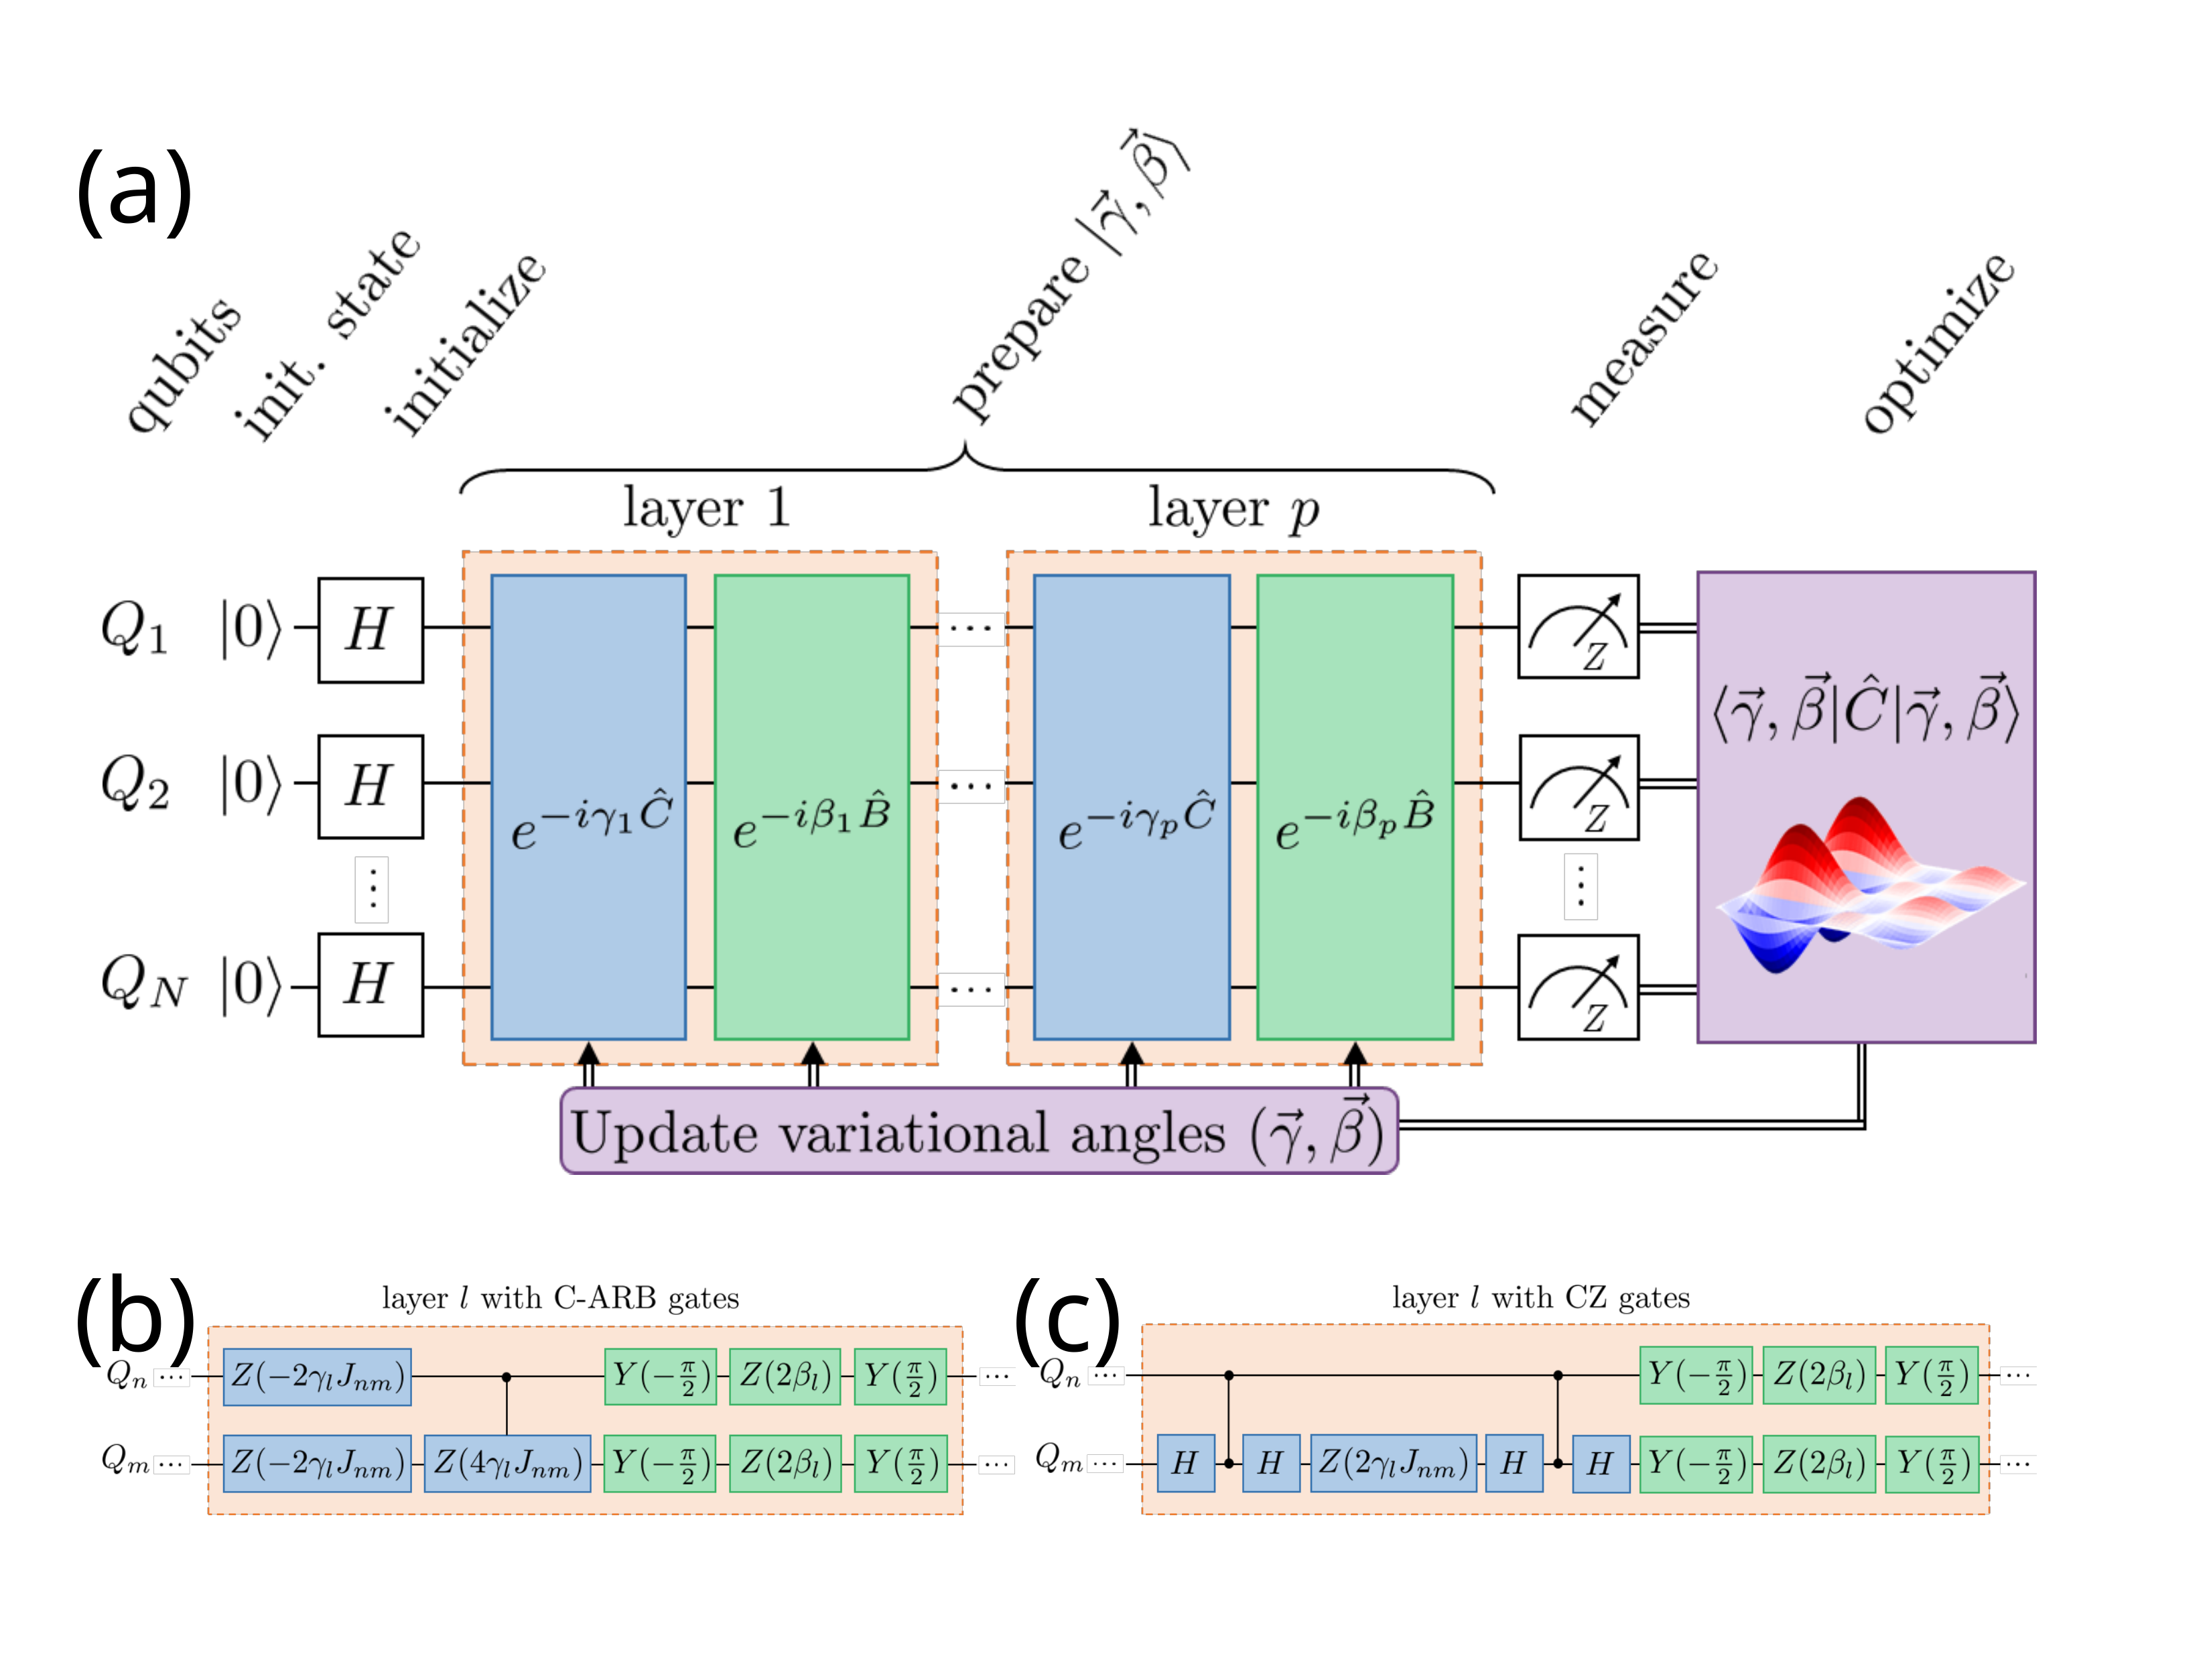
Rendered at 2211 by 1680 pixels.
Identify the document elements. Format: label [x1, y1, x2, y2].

text_box [66, 115, 2037, 1515]
